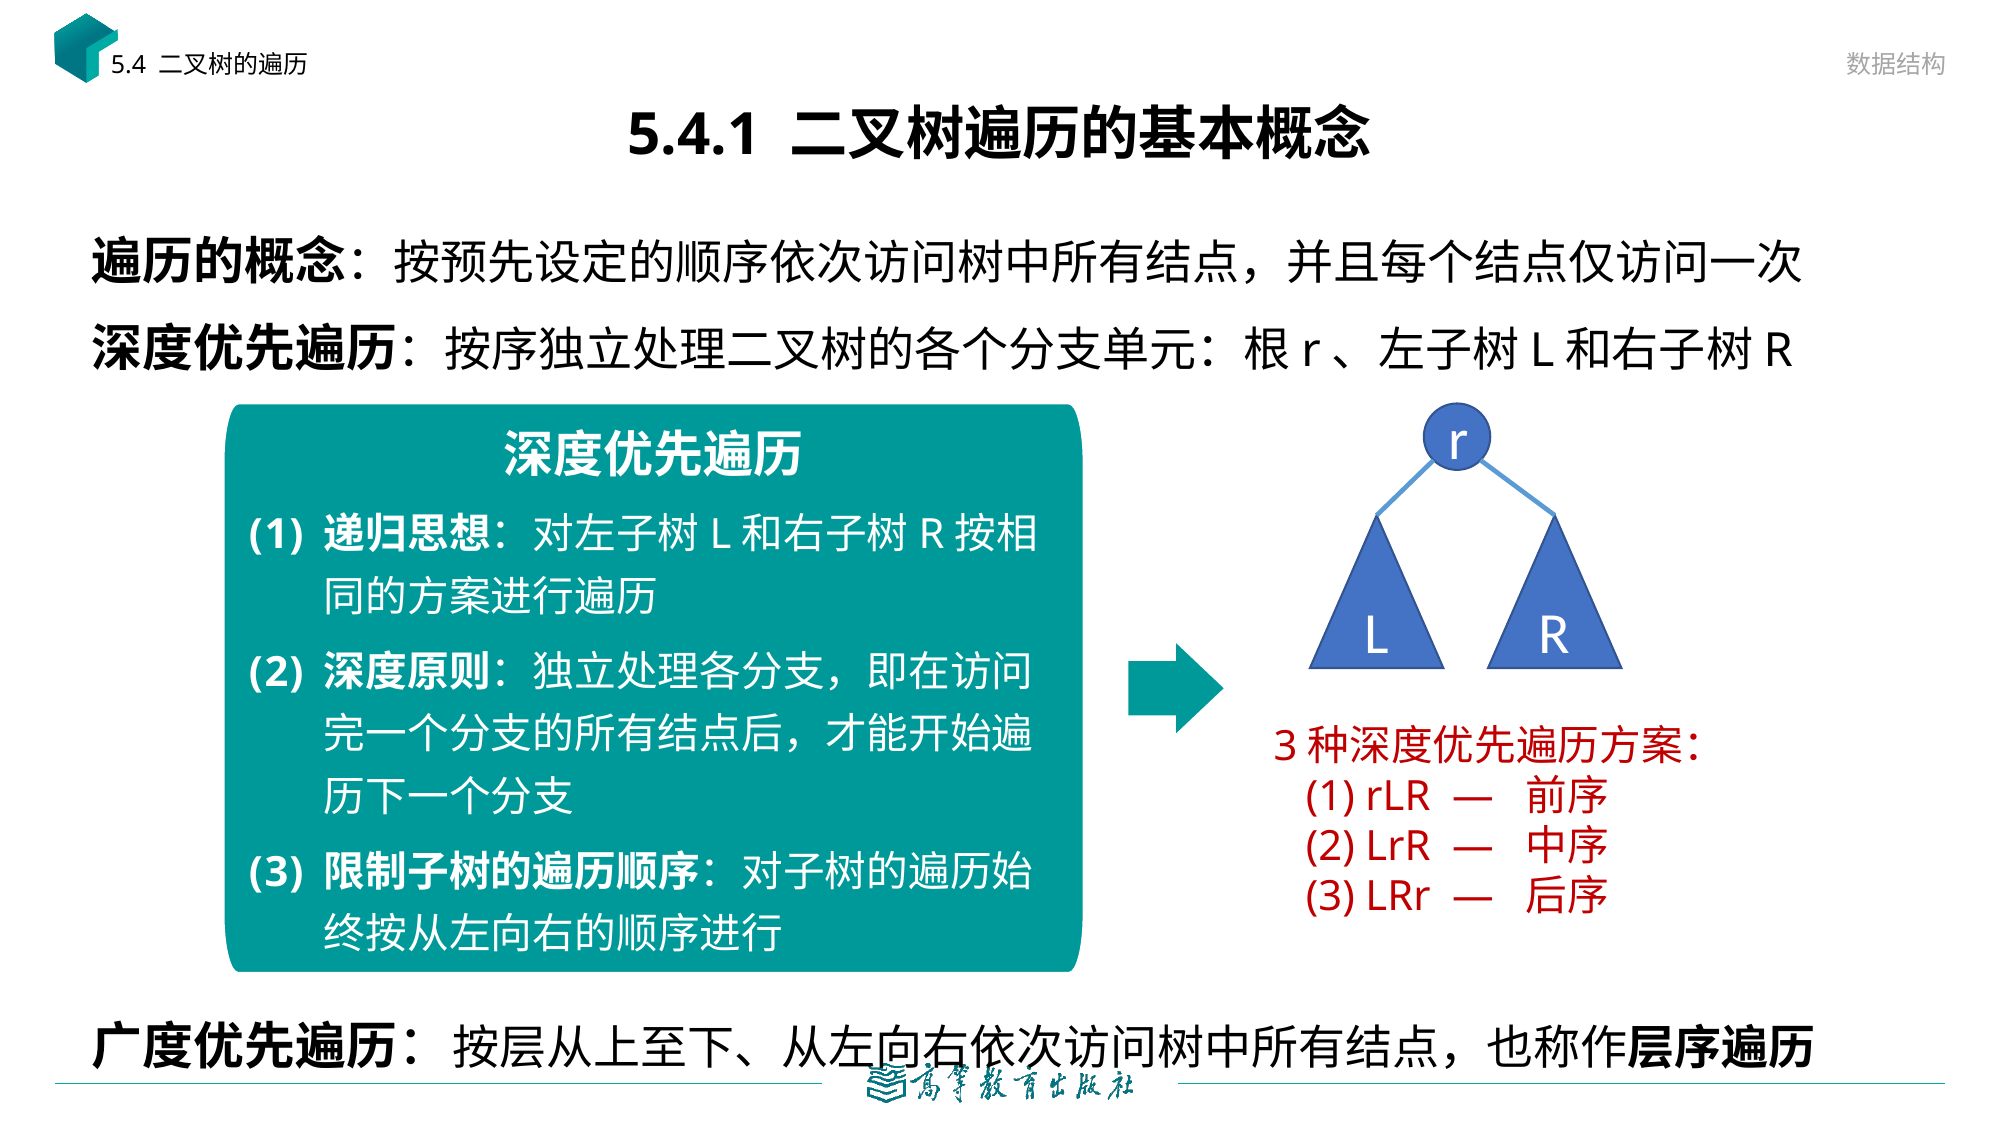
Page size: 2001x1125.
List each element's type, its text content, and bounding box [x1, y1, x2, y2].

text_box 3种深度优先遍历方案： (1) rLR — 前序 (2) LrR — 中序 (3) LRr — 后序 [1258, 711, 1777, 926]
text_box 遍历的概念：按预先设定的顺序依次访问树中所有结点，并且每个结点仅访问一次 深度优先遍历：按序独立处理二叉树的各个分支单元：根r、左子树L和右子树R 广度优先遍历：按层从上至下、从左向右依次访问树中所有结点，也称作层序遍历 [76, 215, 1962, 1093]
text_box [1128, 643, 1224, 734]
text_box r [1422, 402, 1492, 471]
text_box L [1308, 515, 1445, 670]
text_box R [1486, 515, 1623, 670]
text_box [1480, 460, 1555, 516]
list 数据结构 [1115, 32, 1962, 86]
text_box 深度优先遍历 递归思想：对左子树L和右子树R按相同的方案进行遍历 深度原则：独立处理各分支，即在访问完一个分支的所有结点后，才能开始遍历下一个分支 限制子树的遍历顺序：对子树的遍历始终按从左向右的顺序进行 [222, 402, 1085, 974]
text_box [1376, 460, 1434, 516]
title 5.4.1 二叉树遍历的基本概念 [137, 92, 1863, 178]
subtitle 5.4 二叉树的遍历 [95, 44, 894, 99]
picture [867, 1093, 1133, 1103]
